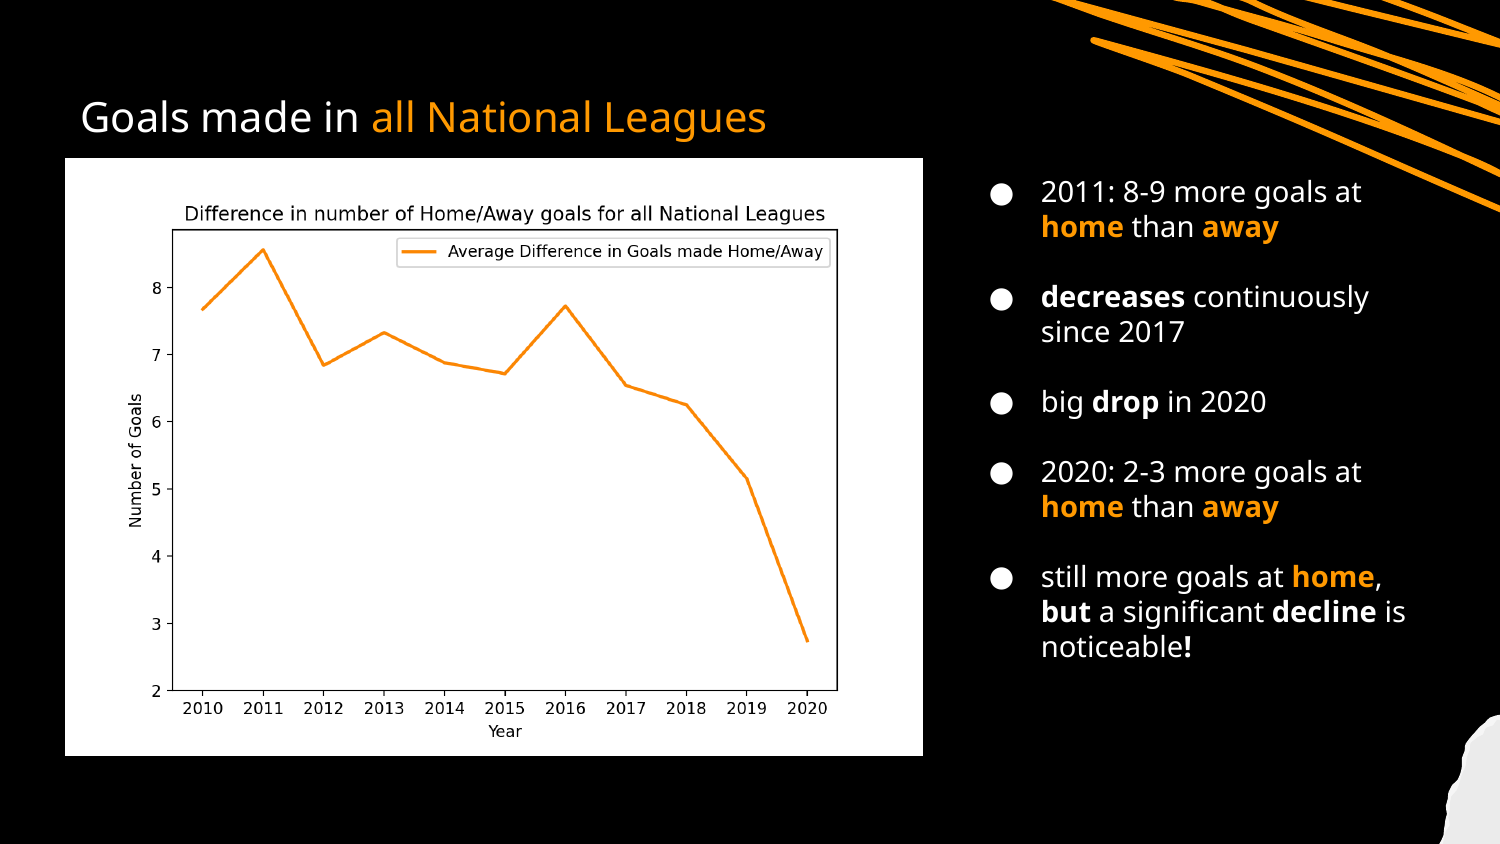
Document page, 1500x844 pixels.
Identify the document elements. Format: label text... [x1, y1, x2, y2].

picture [65, 158, 923, 757]
title Goals made in all National Leagues [65, 65, 1332, 159]
text_box 2011: 8-9 more goals at home than away decreases continuously since 2017 big drop in 2020 2020: 2-3 more goals at home than away still more goals at home, but a significant decline is noticeable! [950, 158, 1435, 678]
